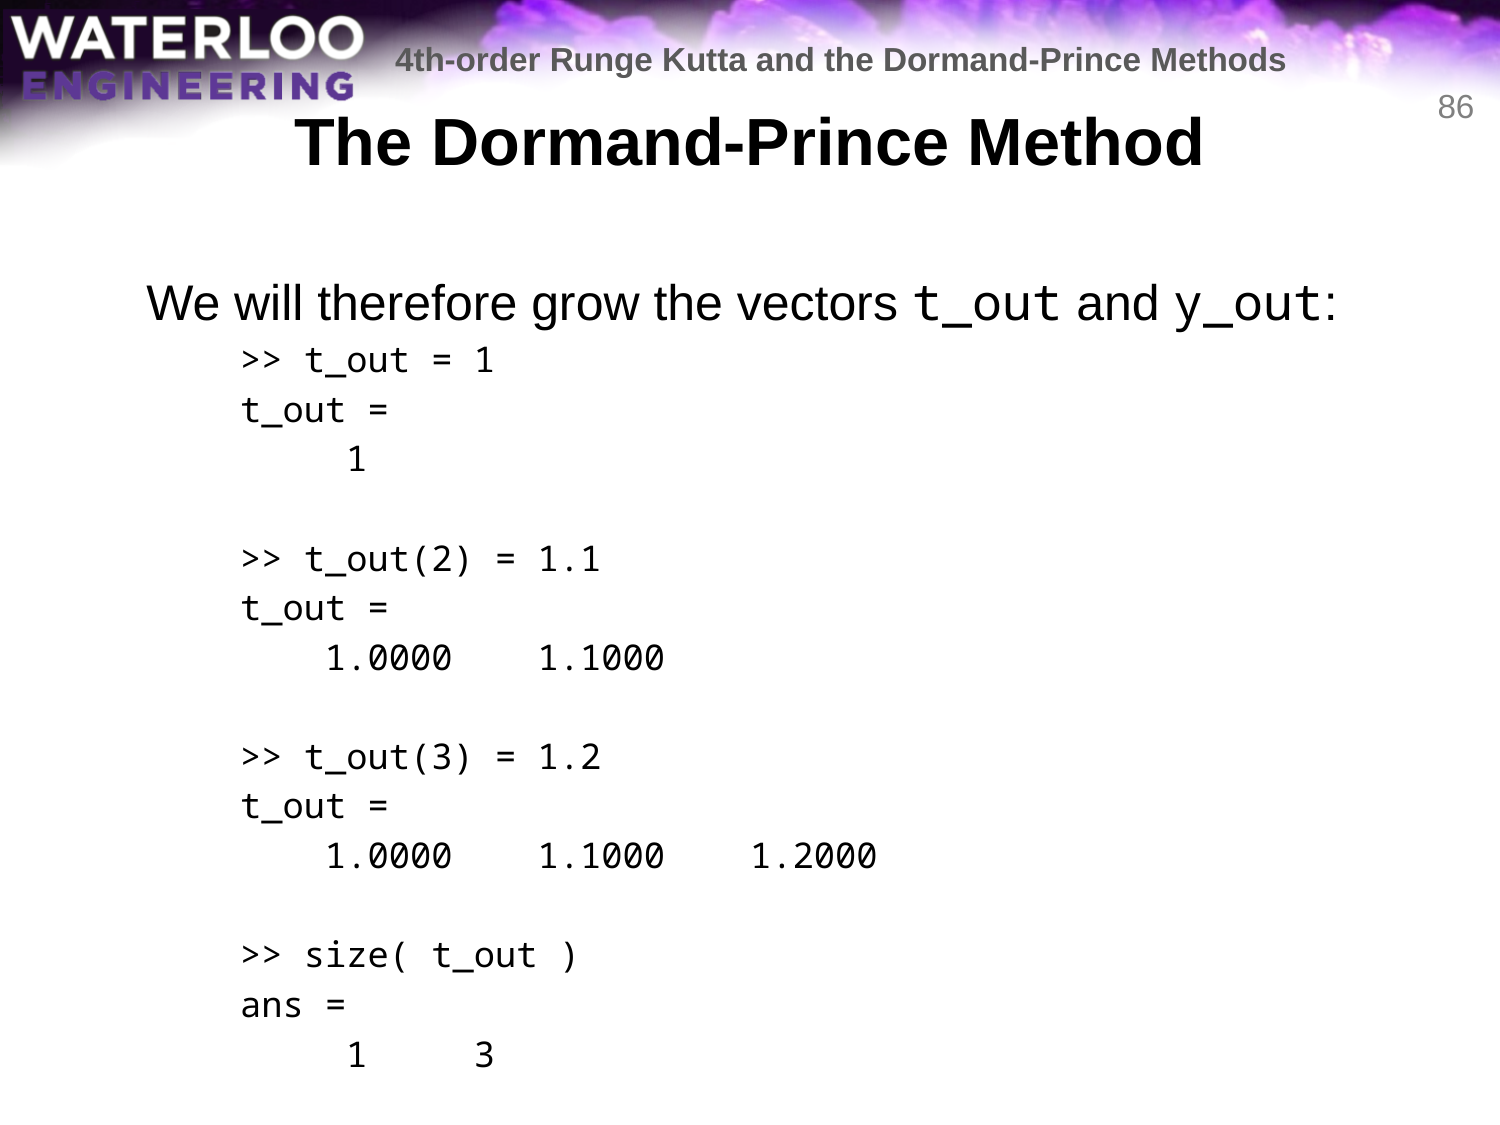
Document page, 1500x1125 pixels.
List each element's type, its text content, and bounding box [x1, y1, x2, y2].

title The Dormand-Prince Method [74, 44, 1426, 233]
footer 4th-order Runge Kutta and the Dormand-Prince Methods [324, 31, 1303, 74]
list We will therefore grow the vectors t_out and y_out: >> t_out = 1 t_out = 1 >> t_out(2) = 1.1 t_out = 1.0000 1.1000 >> t_out(3) = 1.2 t_out = 1.0000 1.1000 1.2000 >> size( t_out ) ans = 1 3 [74, 262, 1426, 1020]
picture [0, 0, 1500, 1125]
slide_number 86 [1360, 73, 1490, 134]
